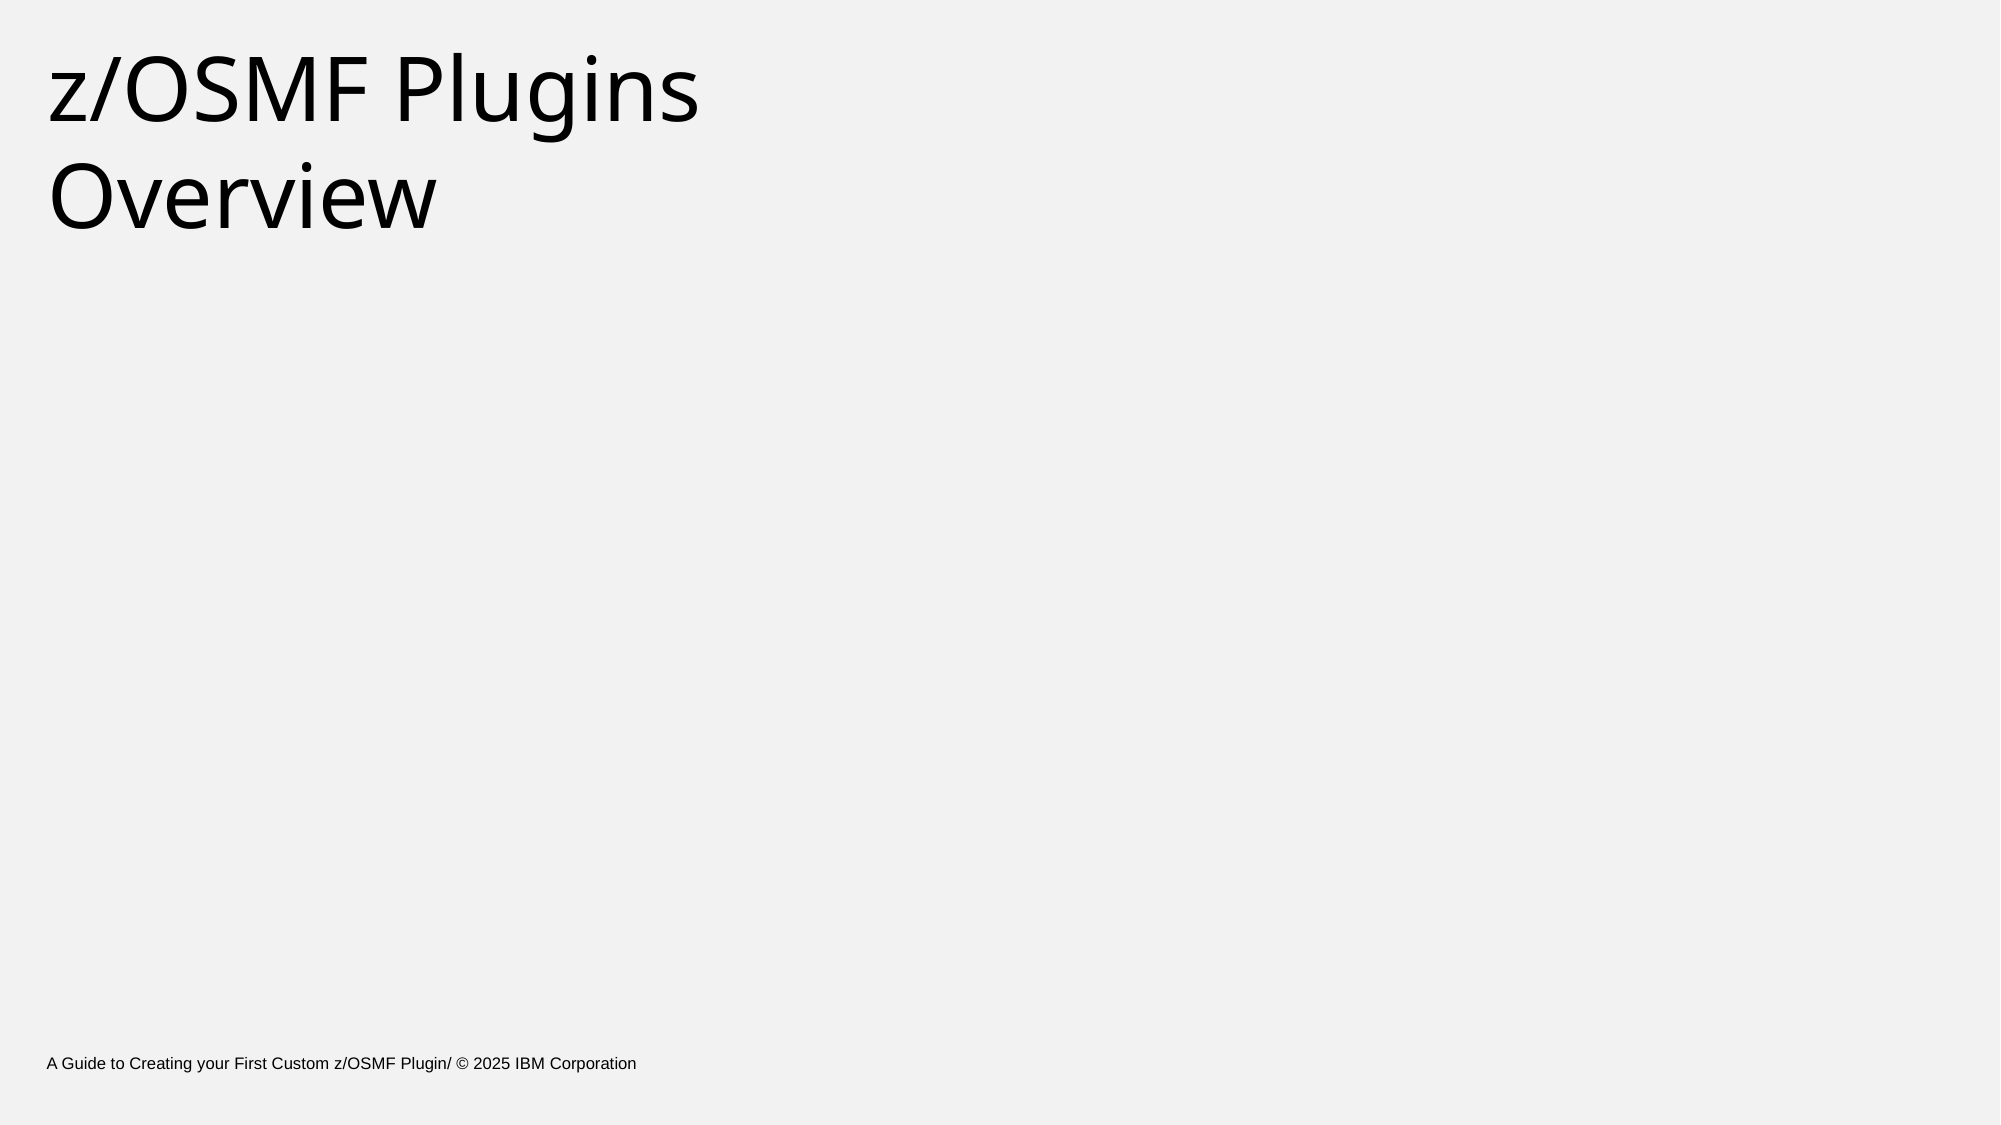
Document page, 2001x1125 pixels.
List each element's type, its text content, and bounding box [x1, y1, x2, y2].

title z/OSMF Plugins Overview [46, 30, 954, 267]
text_box A Guide to Creating your First Custom z/OSMF Plugin/ © 2025 IBM Corporation [46, 1050, 858, 1093]
